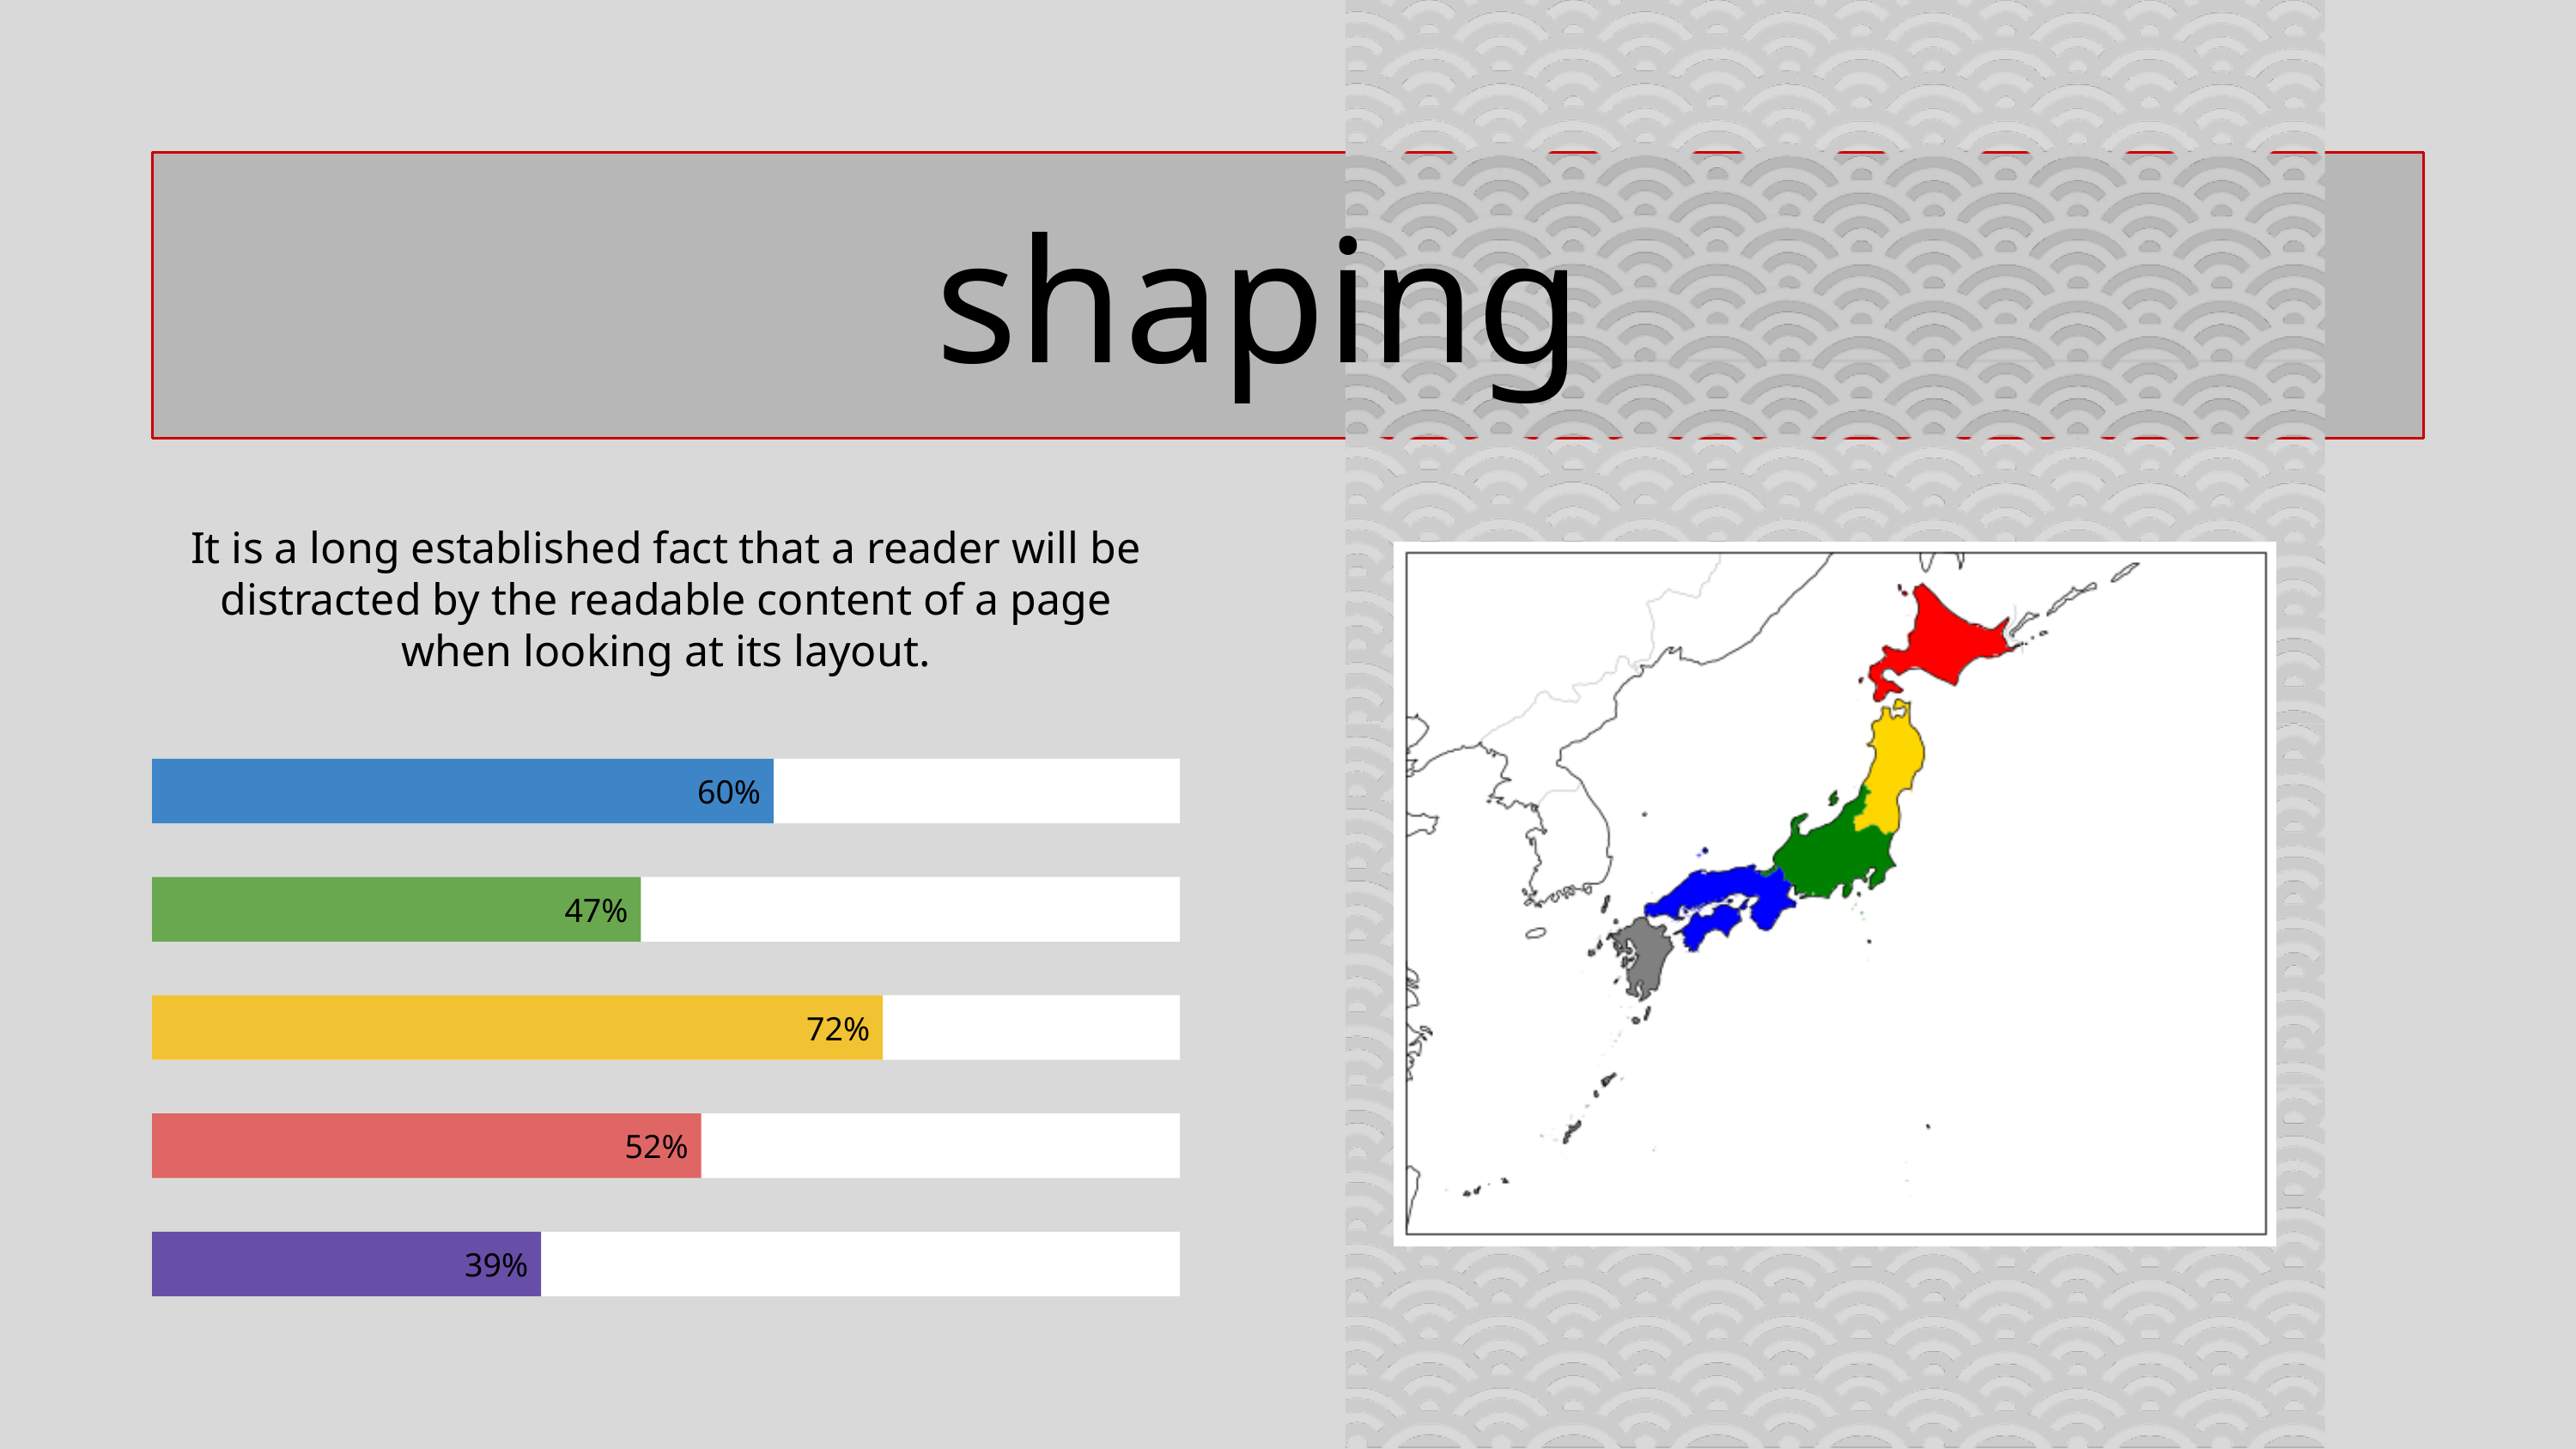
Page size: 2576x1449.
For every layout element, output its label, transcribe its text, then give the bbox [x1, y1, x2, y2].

text_box It is a long established fact that a reader will be distracted by the readable content of a page when looking at its layout. [152, 507, 1181, 688]
text_box [2329, 152, 2424, 439]
text_box shaping [923, 178, 1340, 410]
text_box 47% [152, 876, 641, 942]
text_box [774, 758, 1181, 824]
text_box 39% [152, 1231, 542, 1297]
picture [1345, 0, 2325, 1449]
text_box 52% [152, 1113, 702, 1179]
text_box [641, 876, 1181, 942]
text_box [884, 995, 1181, 1060]
text_box 60% [152, 758, 774, 824]
text_box [702, 1113, 1181, 1179]
text_box [542, 1231, 1181, 1297]
text_box 72% [152, 995, 884, 1060]
text_box [152, 152, 1340, 439]
